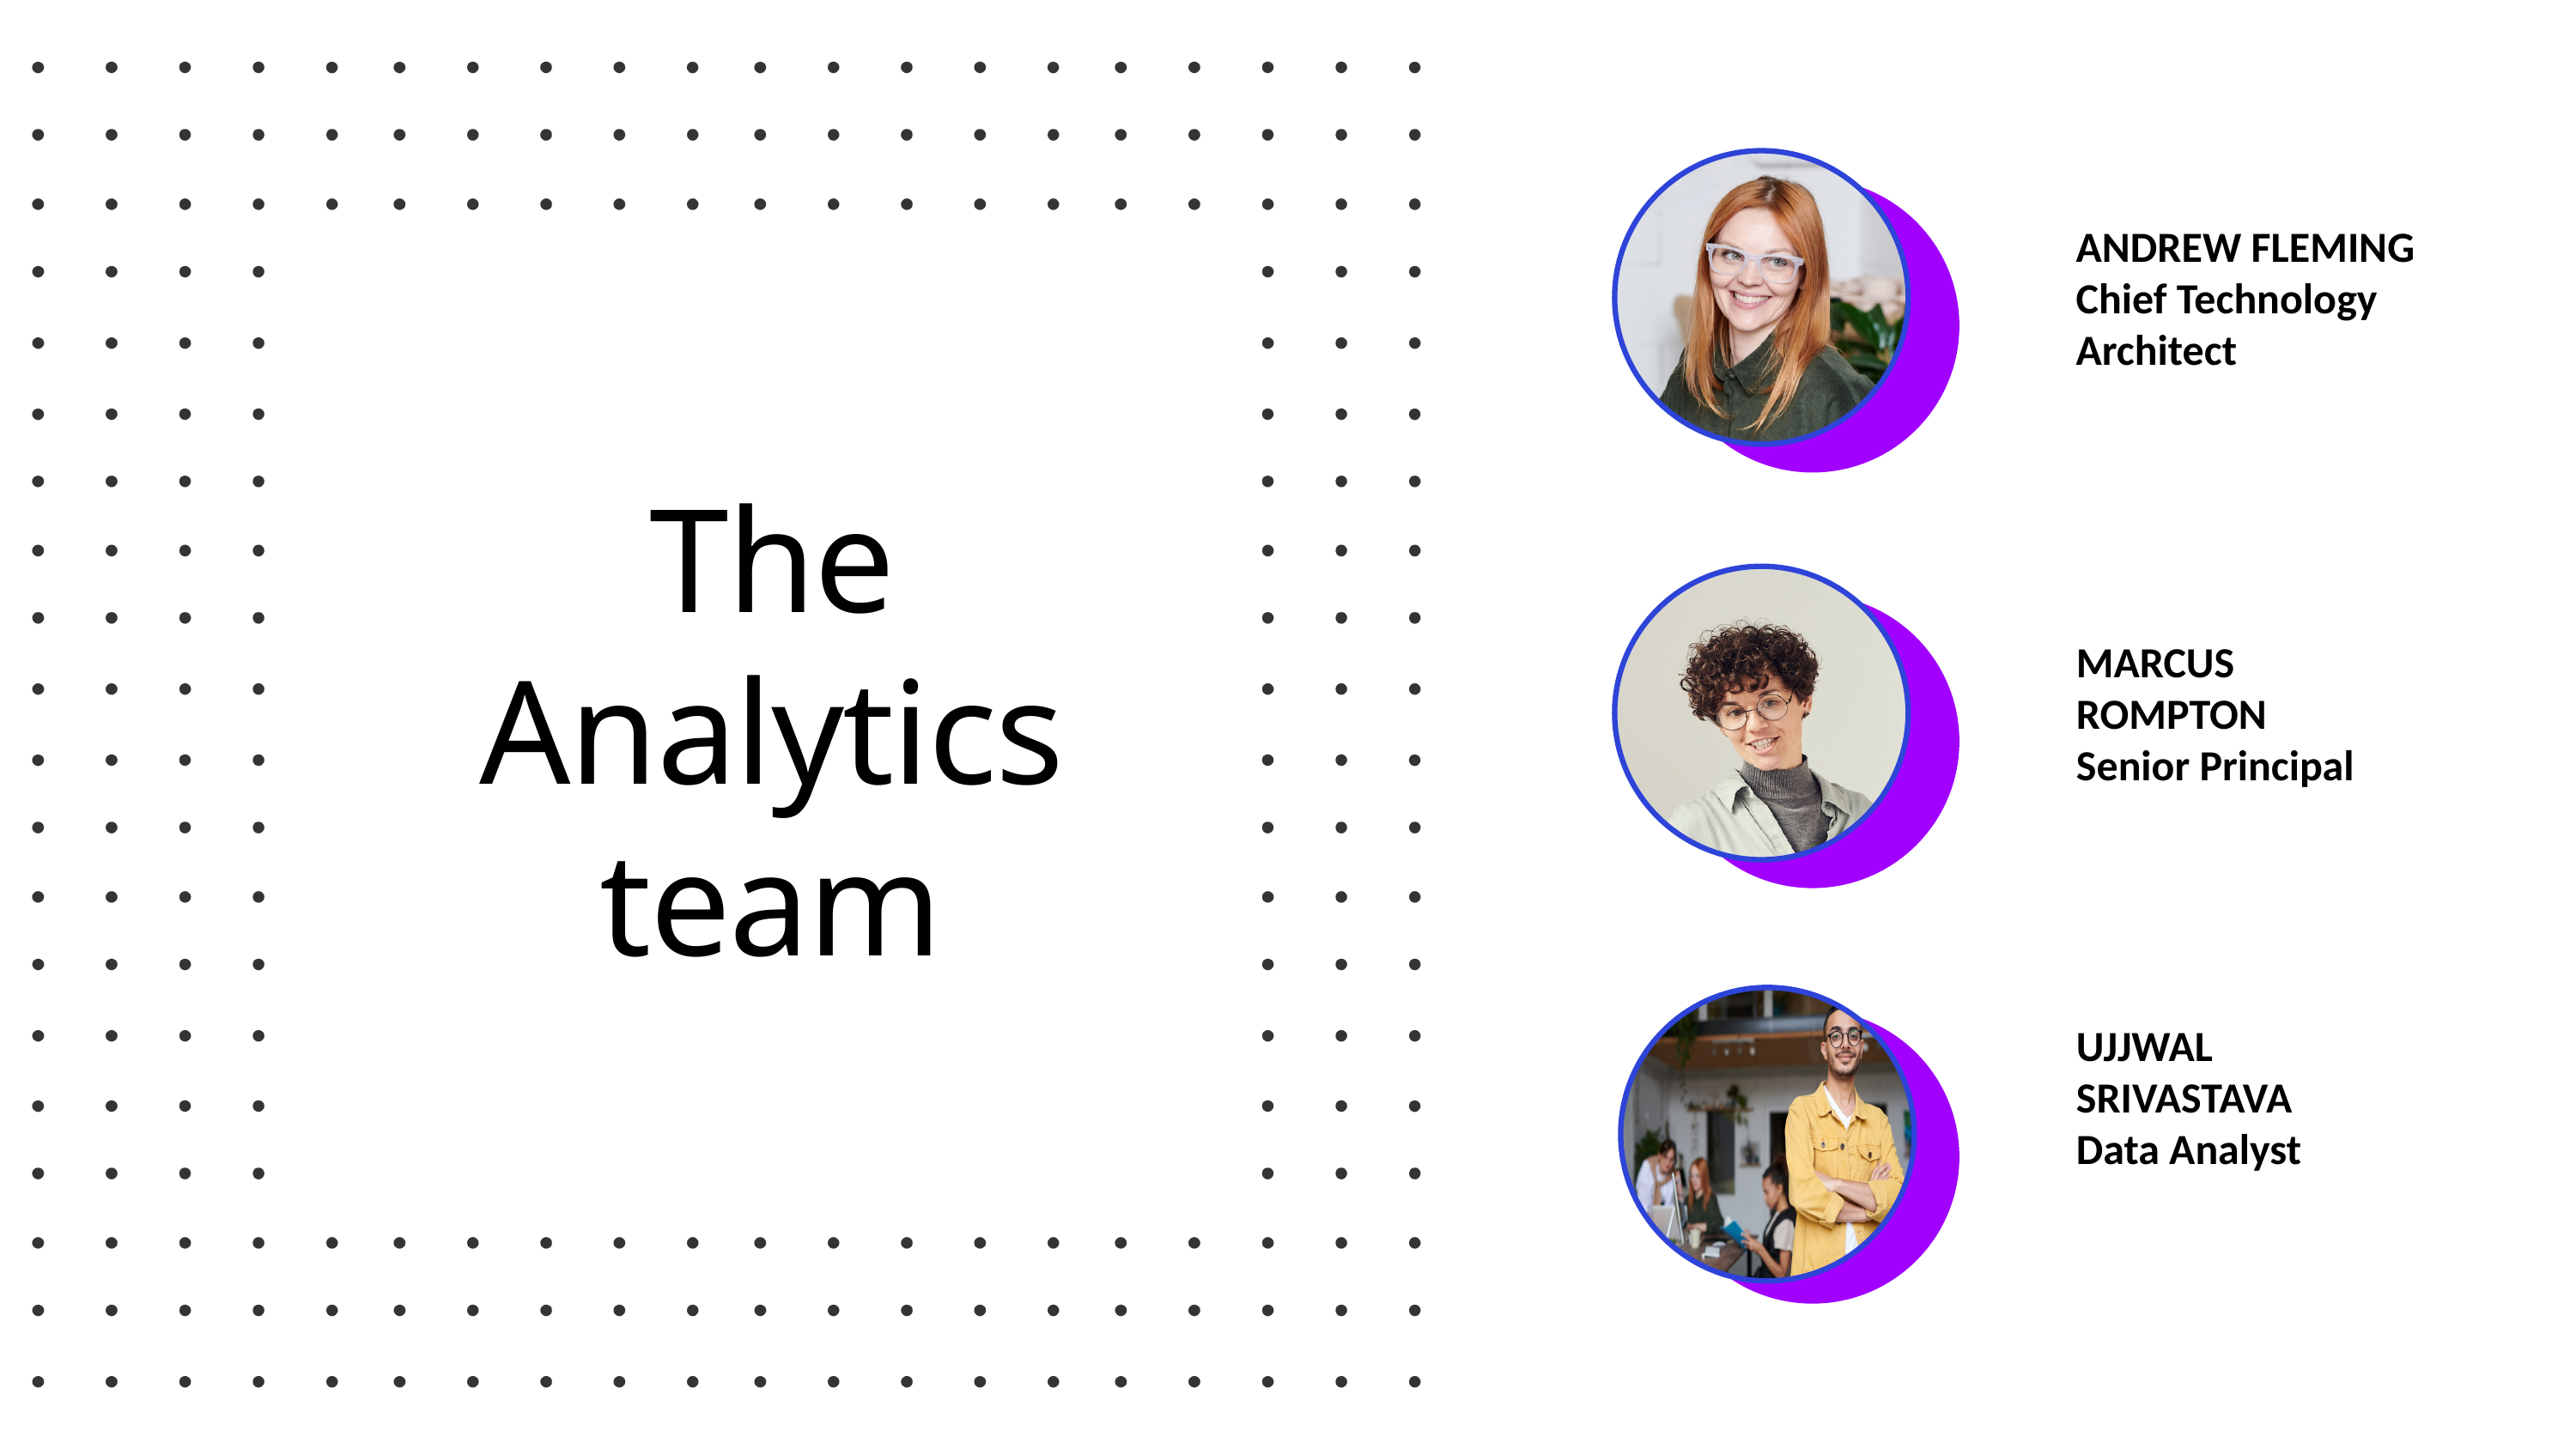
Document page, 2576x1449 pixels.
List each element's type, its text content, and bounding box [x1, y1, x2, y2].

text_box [1607, 563, 1916, 863]
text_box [1665, 594, 1960, 888]
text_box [1665, 1009, 1960, 1304]
text_box ANDREW FLEMING Chief Technology Architect [2063, 213, 2437, 380]
text_box UJJWAL SRIVASTAVA Data Analyst [2063, 1011, 2437, 1179]
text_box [1607, 144, 1916, 451]
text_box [24, 57, 1425, 1392]
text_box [1665, 179, 1960, 473]
text_box MARCUS ROMPTON Senior Principal [2063, 627, 2396, 796]
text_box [1613, 981, 1922, 1287]
